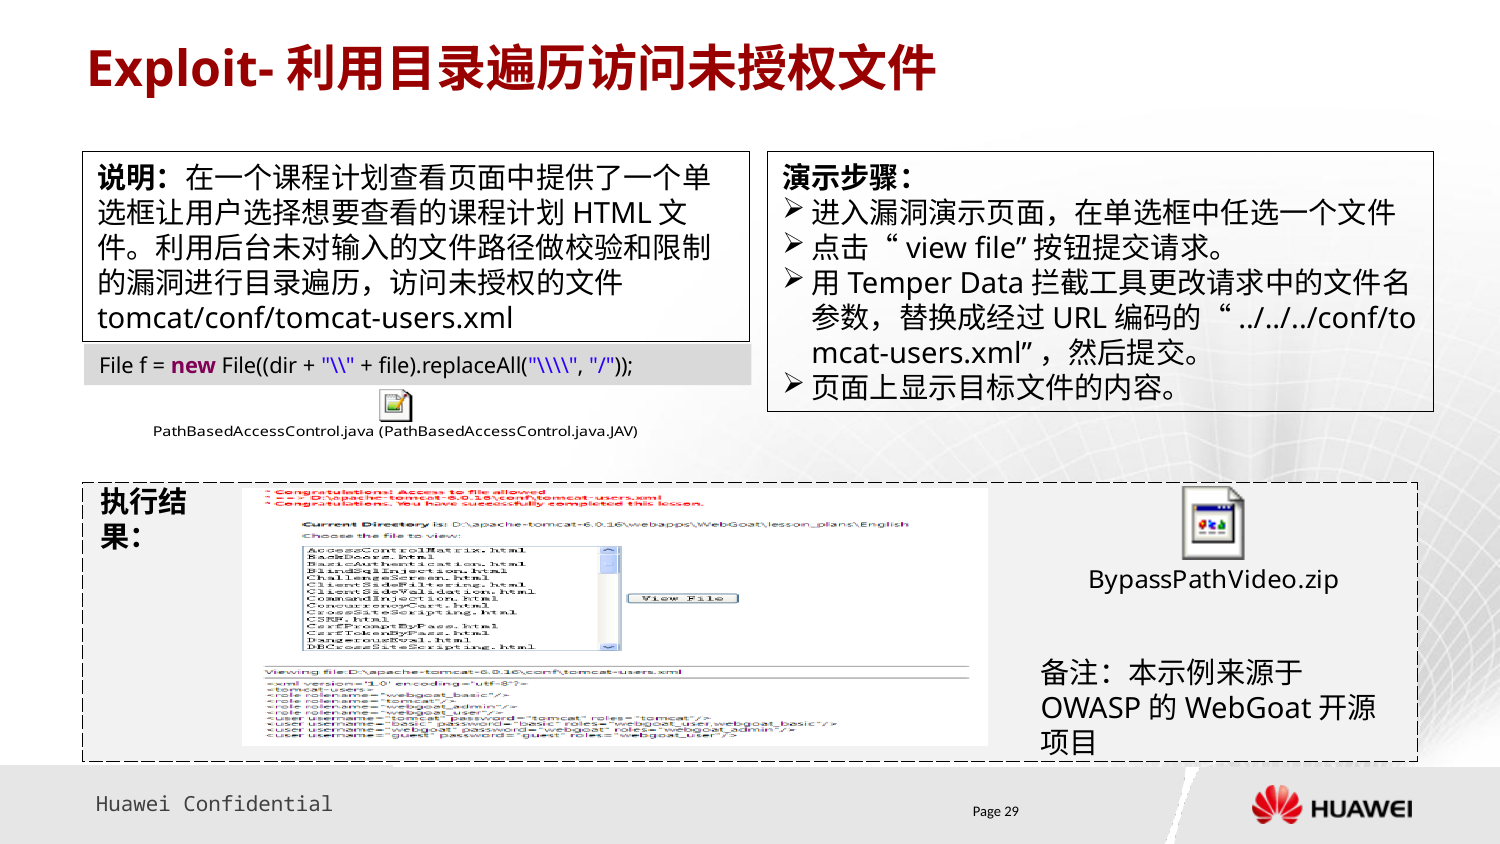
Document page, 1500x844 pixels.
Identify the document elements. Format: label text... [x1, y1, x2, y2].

text_box File f = new File((dir + "\\" + file).replaceAll("\\\\", "/")); [84, 343, 752, 386]
text_box 备注：本示例来源于OWASP的WebGoat开源项目 [1025, 647, 1418, 767]
picture [0, 63, 1500, 844]
text_box 演示步骤： 进入漏洞演示页面，在单选框中任选一个文件 点击“view file”按钮提交请求。 用Temper Data拦截工具更改请求中的文件名参数，替换成经过URL编码的“../../../conf/tomcat-users.xml”，然后提交。 页面上显示目标文件的内容。 [767, 151, 1434, 412]
text_box [85, 475, 1418, 527]
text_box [82, 385, 709, 448]
title Exploit-利用目录遍历访问未授权文件 [75, 0, 1400, 144]
picture [242, 488, 989, 746]
text_box 执行结果： [85, 476, 243, 561]
text_box 说明：在一个课程计划查看页面中提供了一个单选框让用户选择想要查看的课程计划HTML文件。利用后台未对输入的文件路径做校验和限制的漏洞进行目录遍历，访问未授权的文件tomcat/conf/tomcat-users.xml [82, 151, 750, 342]
text_box [82, 482, 1418, 762]
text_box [1048, 486, 1380, 596]
